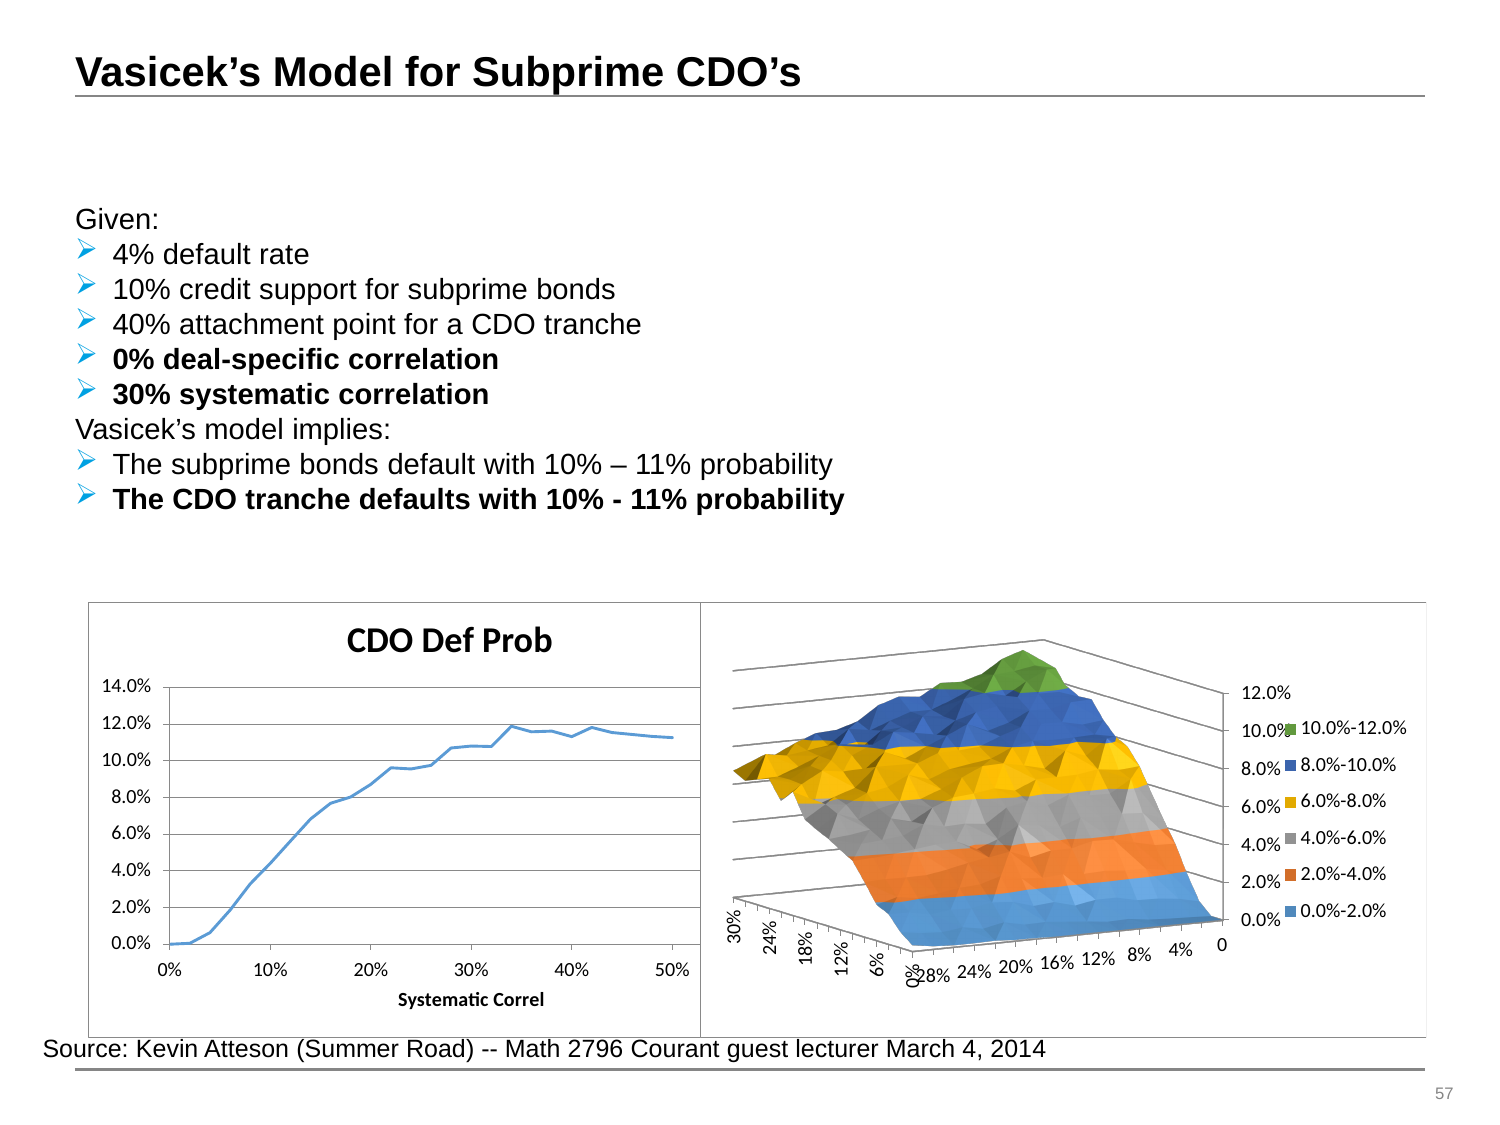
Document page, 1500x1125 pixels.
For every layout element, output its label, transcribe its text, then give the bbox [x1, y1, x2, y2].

title Vasicek’s Model for Subprime CDO’s [75, 45, 1424, 96]
text_box Source: Kevin Atteson (Summer Road) -- Math 2796 Courant guest lecturer March 4, 2014 [27, 1025, 1062, 1070]
list Given: 4% default rate 10% credit support for subprime bonds 40% attachment point for a CDO tranche 0% deal-specific correlation 30% systematic correlation Vasicek’s model implies: The subprime bonds default with 10% – 11% probability The CDO tranche defaults with 10% - 11% probability [75, 200, 1300, 625]
picture [87, 601, 1427, 1039]
